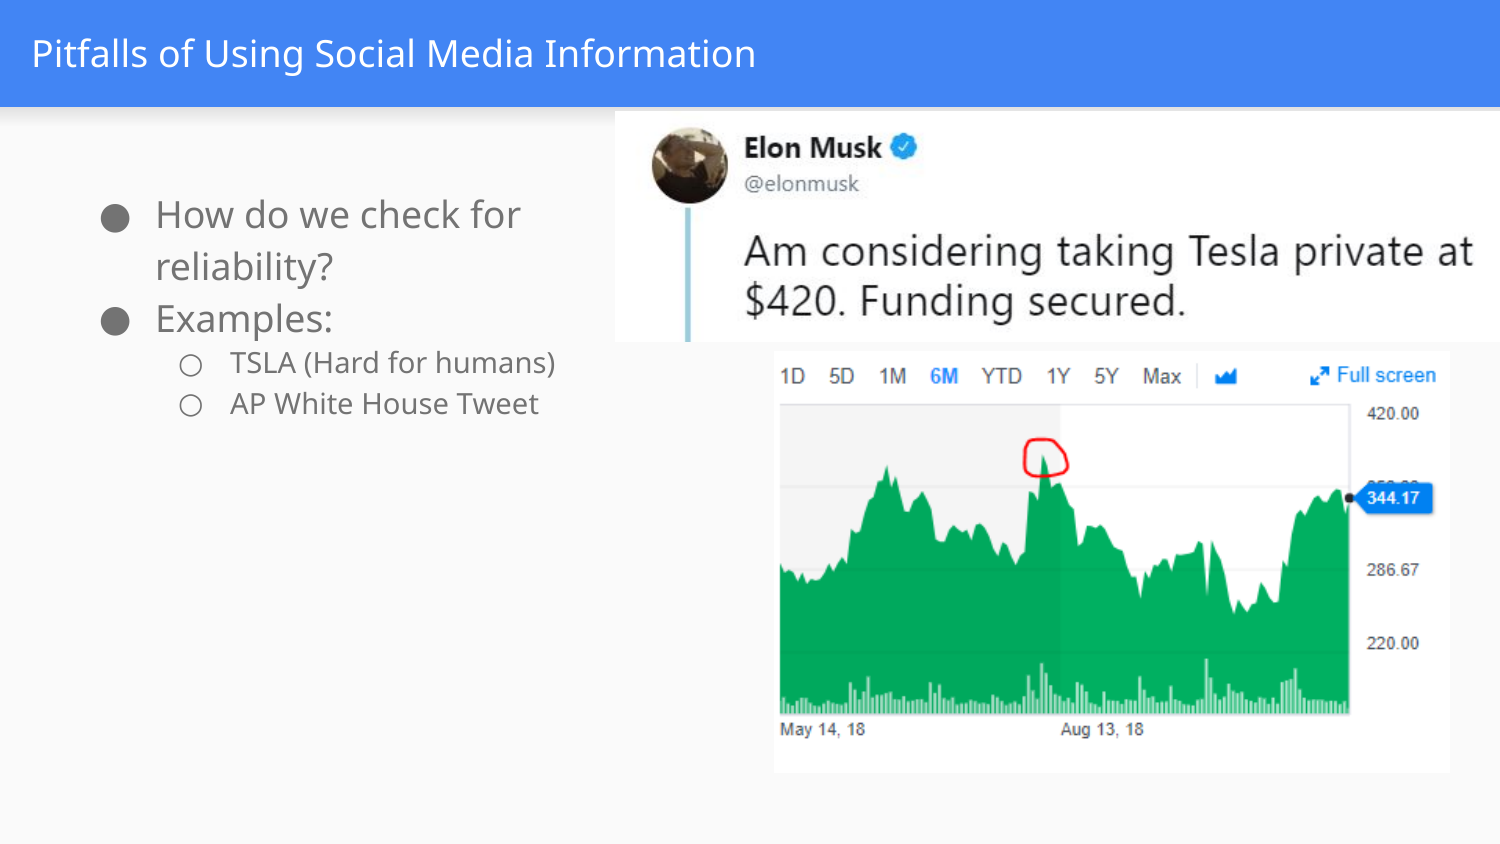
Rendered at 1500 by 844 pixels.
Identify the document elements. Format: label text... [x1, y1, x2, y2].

list How do we check for reliability? Examples: TSLA (Hard for humans) AP White House Tweet [65, 169, 616, 645]
picture [774, 350, 1450, 774]
picture [614, 110, 1500, 342]
title Pitfalls of Using Social Media Information [16, 2, 1464, 102]
